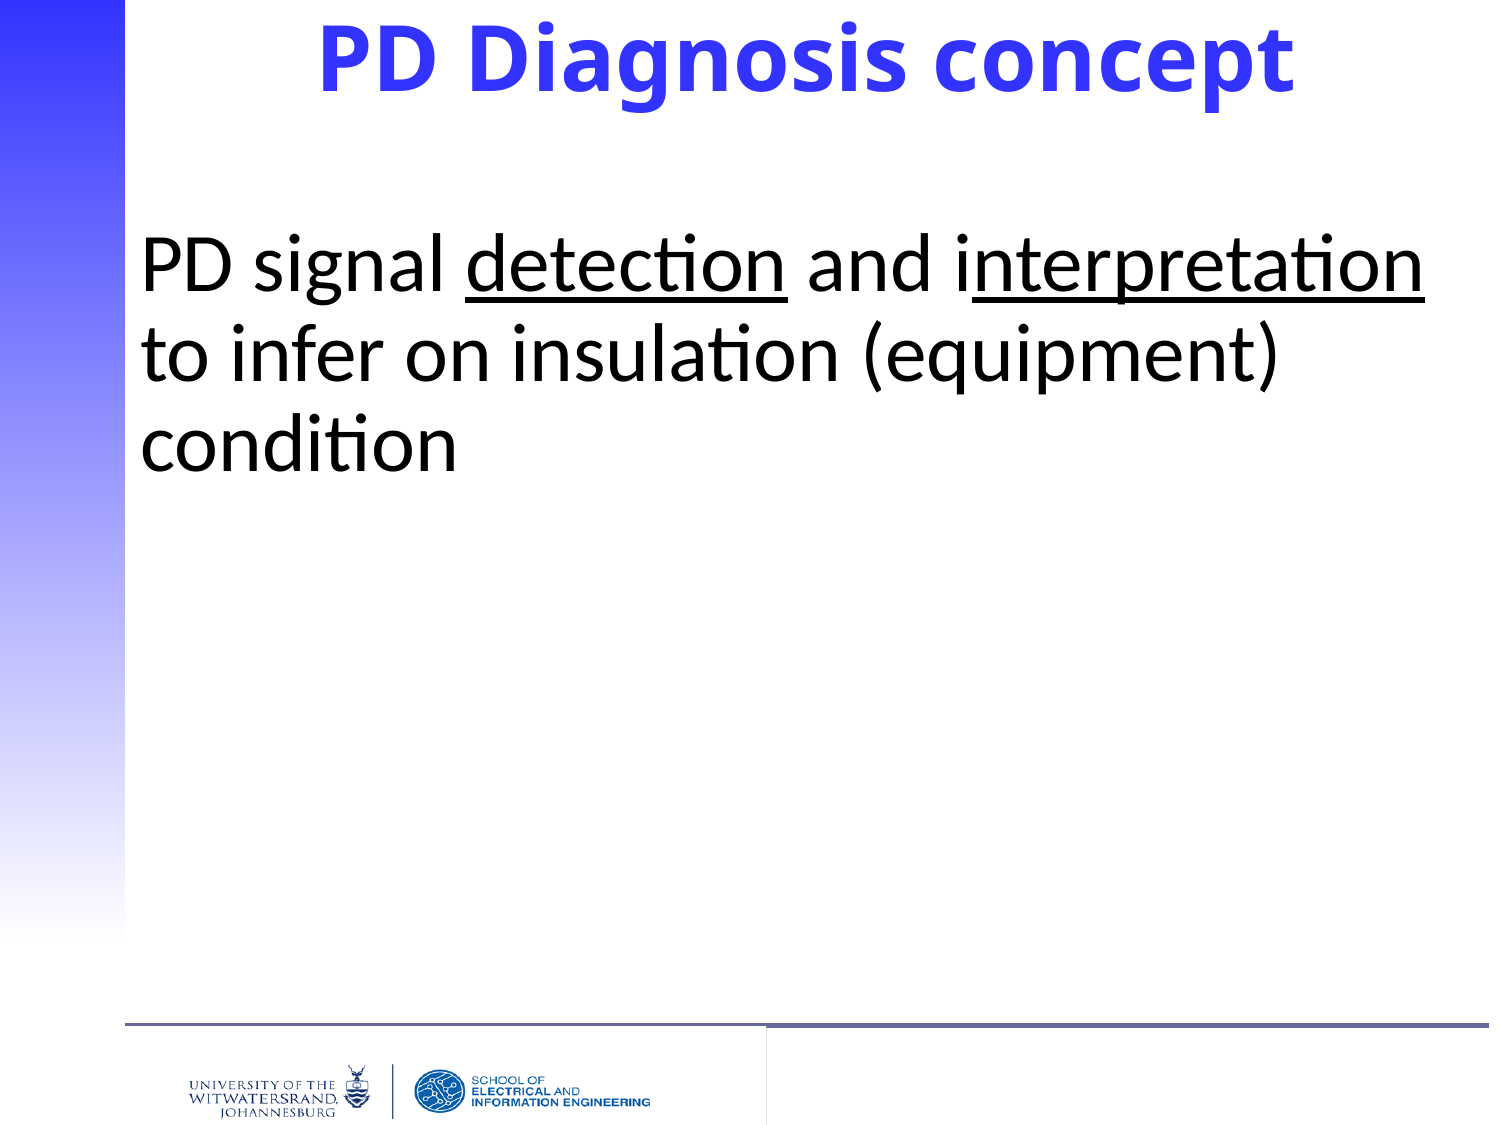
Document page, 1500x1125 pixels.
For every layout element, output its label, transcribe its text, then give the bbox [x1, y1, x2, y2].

text_box PD signal detection and interpretation to infer on insulation (equipment) condition [125, 212, 1500, 538]
title PD Diagnosis concept [137, 0, 1475, 119]
picture [125, 1025, 767, 1125]
